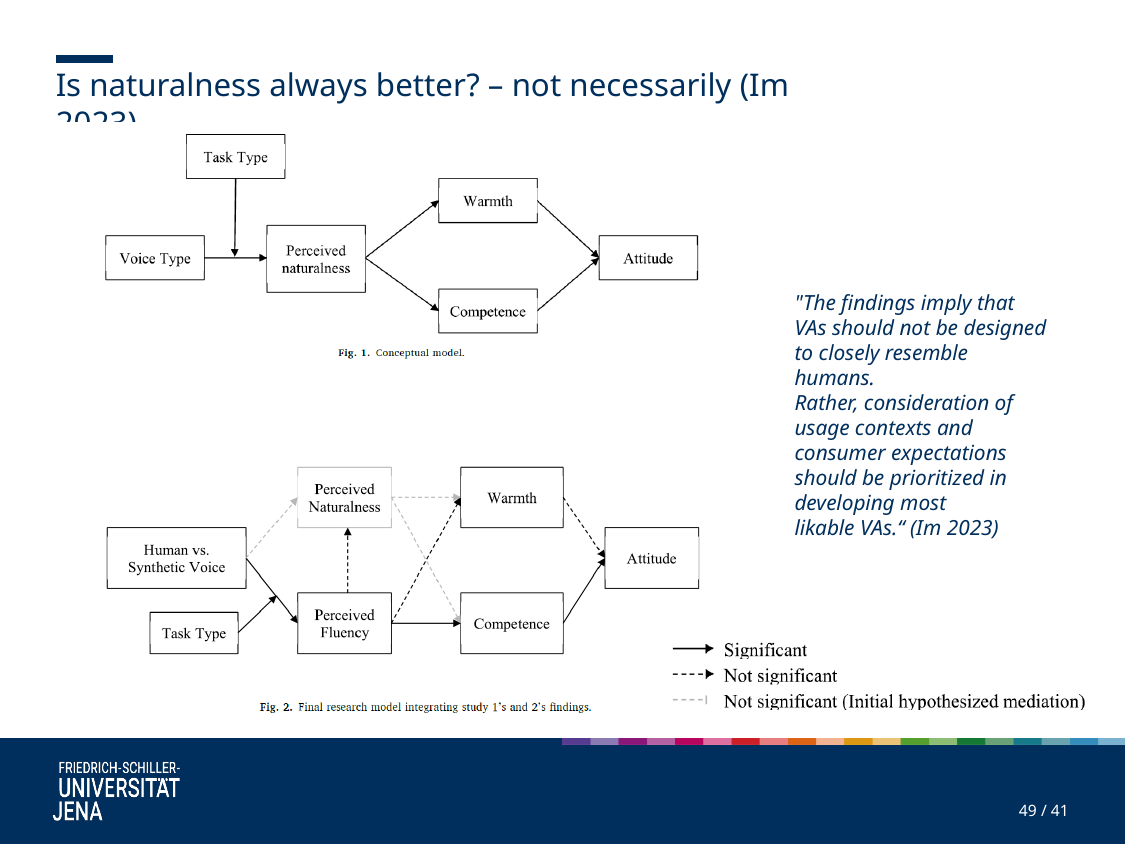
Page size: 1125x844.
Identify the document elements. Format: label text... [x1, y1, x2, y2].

text_box Is naturalness always better? – not necessarily (Im 2023) [54, 63, 856, 112]
picture [51, 755, 181, 827]
text_box "The findings imply that VAs should not be designed to closely resemble humans. Rather, consideration of usage contexts and consumer expectations should be prioritized in developing most likable VAs.“ (Im 2023) [779, 282, 1067, 547]
picture [75, 465, 1091, 718]
picture [56, 122, 738, 367]
picture [253, 699, 603, 718]
picture [562, 738, 1125, 745]
